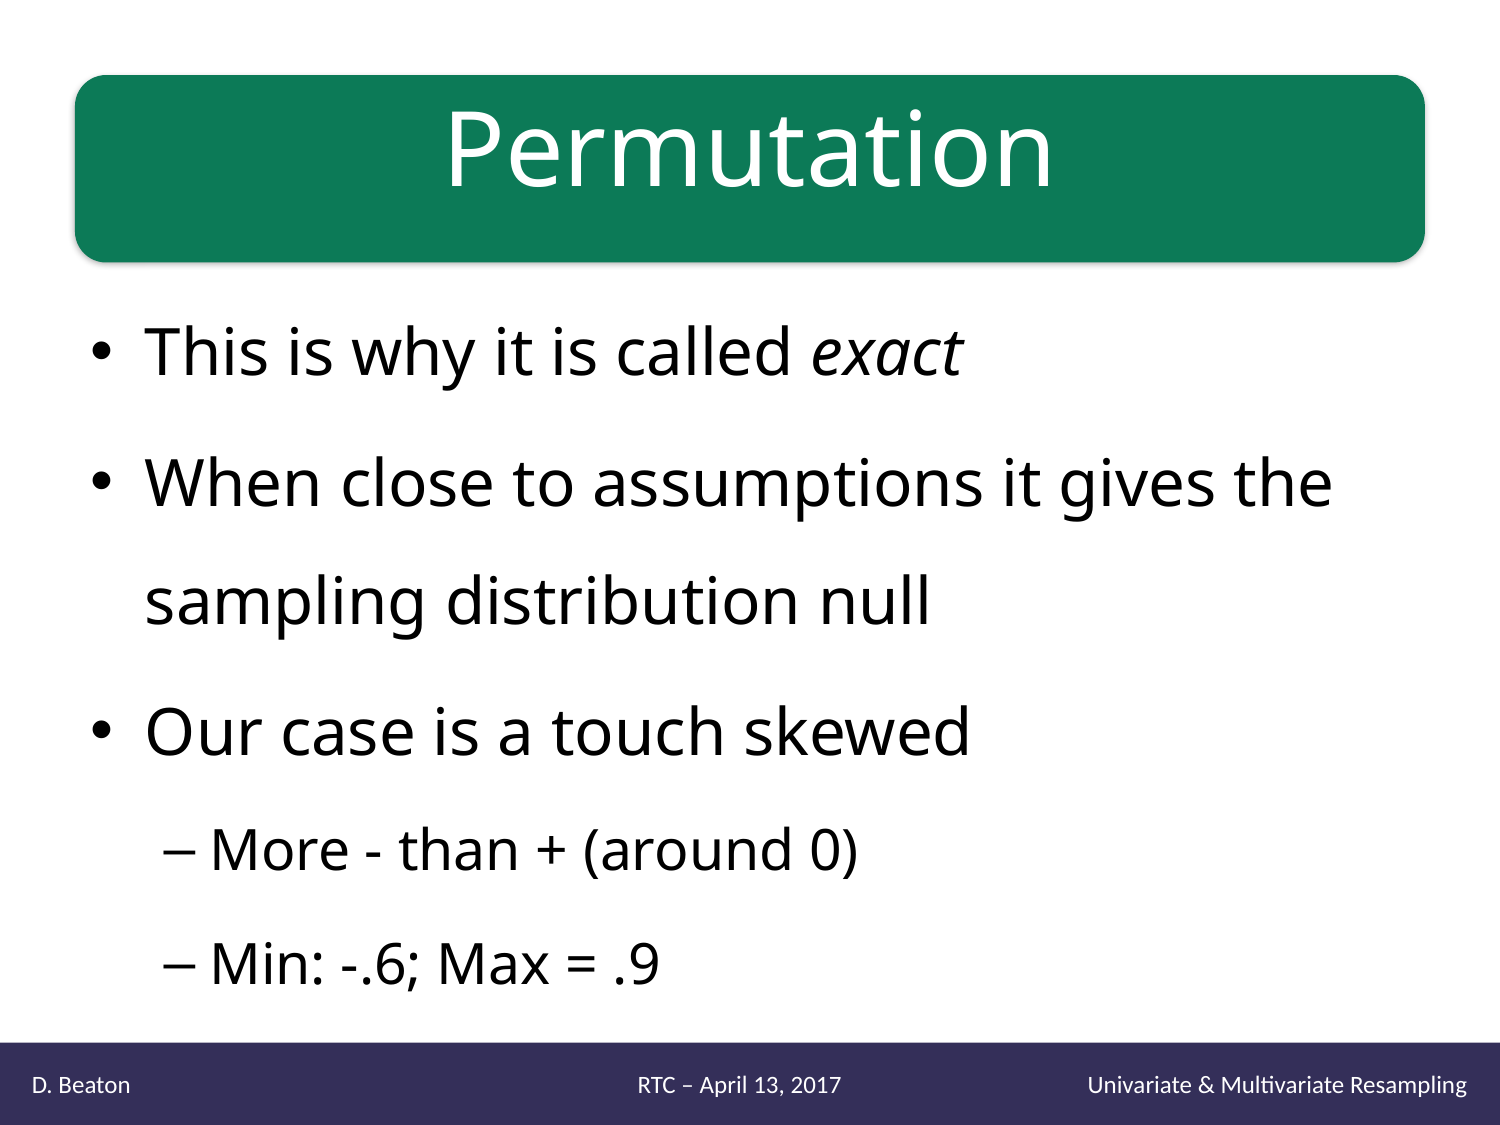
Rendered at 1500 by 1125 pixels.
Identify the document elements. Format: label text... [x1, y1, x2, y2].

title Permutation [75, 75, 1425, 262]
list This is why it is called exact When close to assumptions it gives the sampling distribution null Our case is a touch skewed More - than + (around 0) Min: -.6; Max = .9 [75, 262, 1425, 1005]
